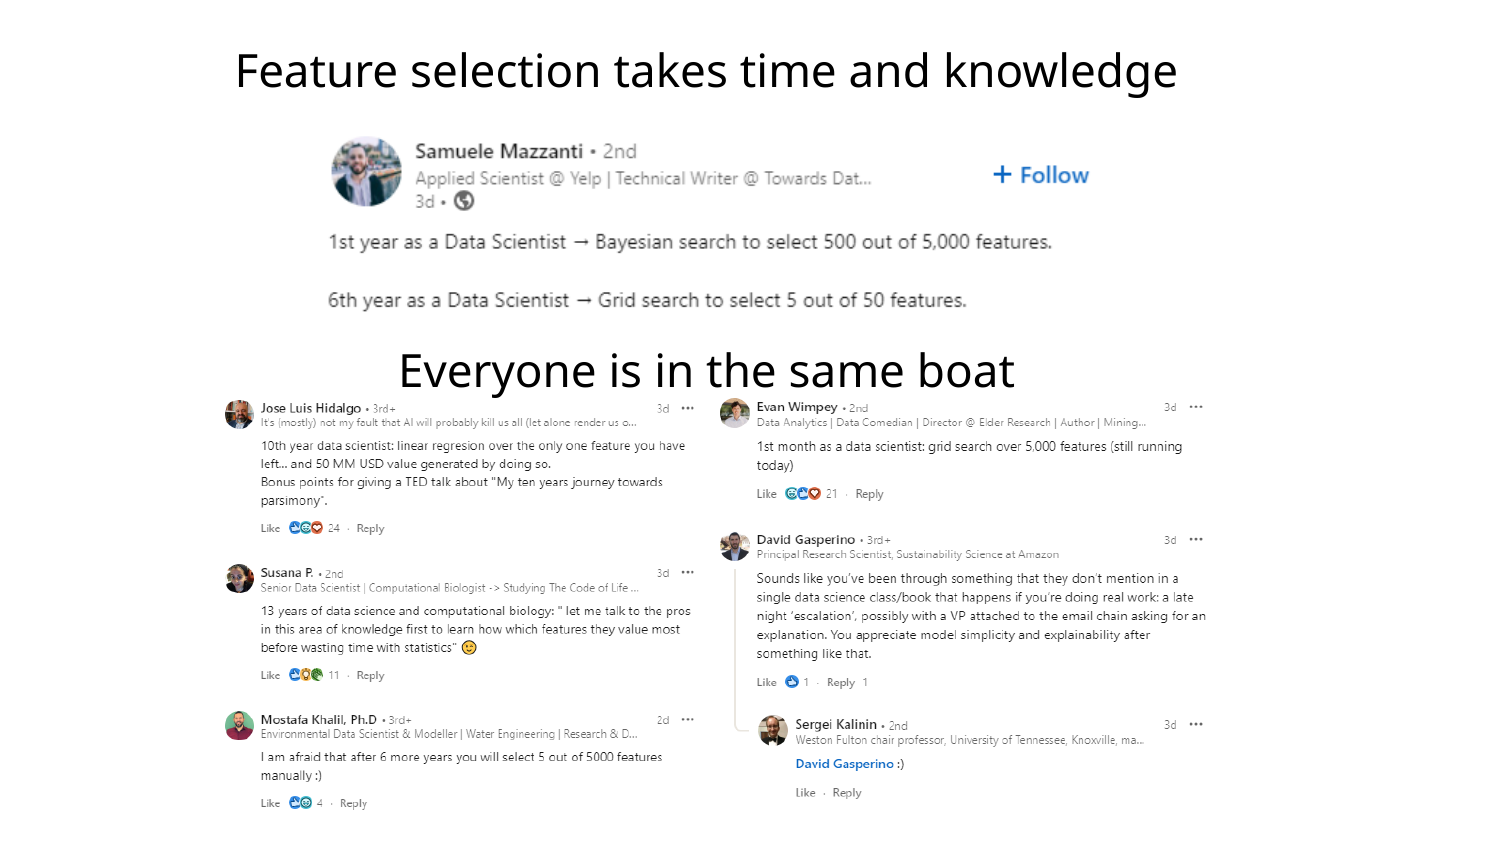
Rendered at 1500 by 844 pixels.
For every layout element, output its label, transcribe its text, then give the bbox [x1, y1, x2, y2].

picture [216, 391, 1222, 813]
text_box Everyone is in the same boat [166, 318, 1247, 412]
picture [309, 119, 1109, 342]
text_box Feature selection takes time and knowledge [166, 18, 1247, 112]
